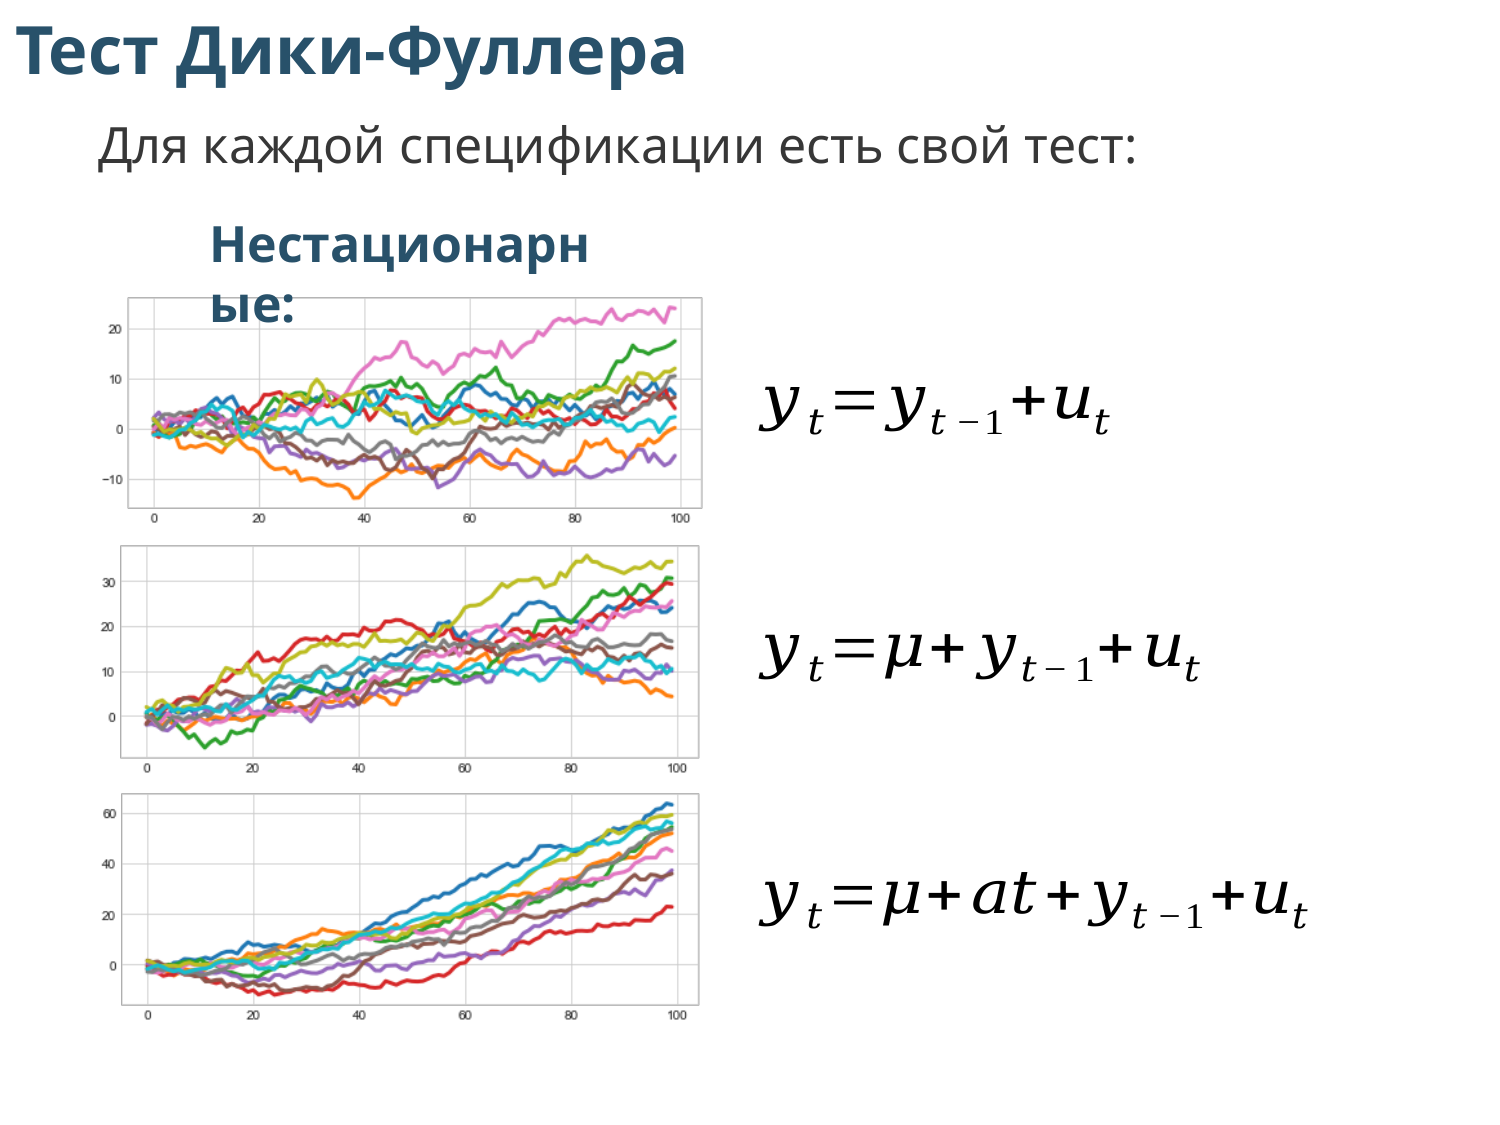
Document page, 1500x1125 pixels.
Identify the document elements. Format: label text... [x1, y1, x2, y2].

picture [91, 290, 710, 533]
picture [91, 538, 708, 783]
picture [93, 786, 708, 1031]
text_box Для каждой спецификации есть свой тест: [98, 113, 1471, 181]
text_box Тест Дики-Фуллера [0, 0, 1500, 96]
text_box Нестационарные: [194, 205, 644, 289]
